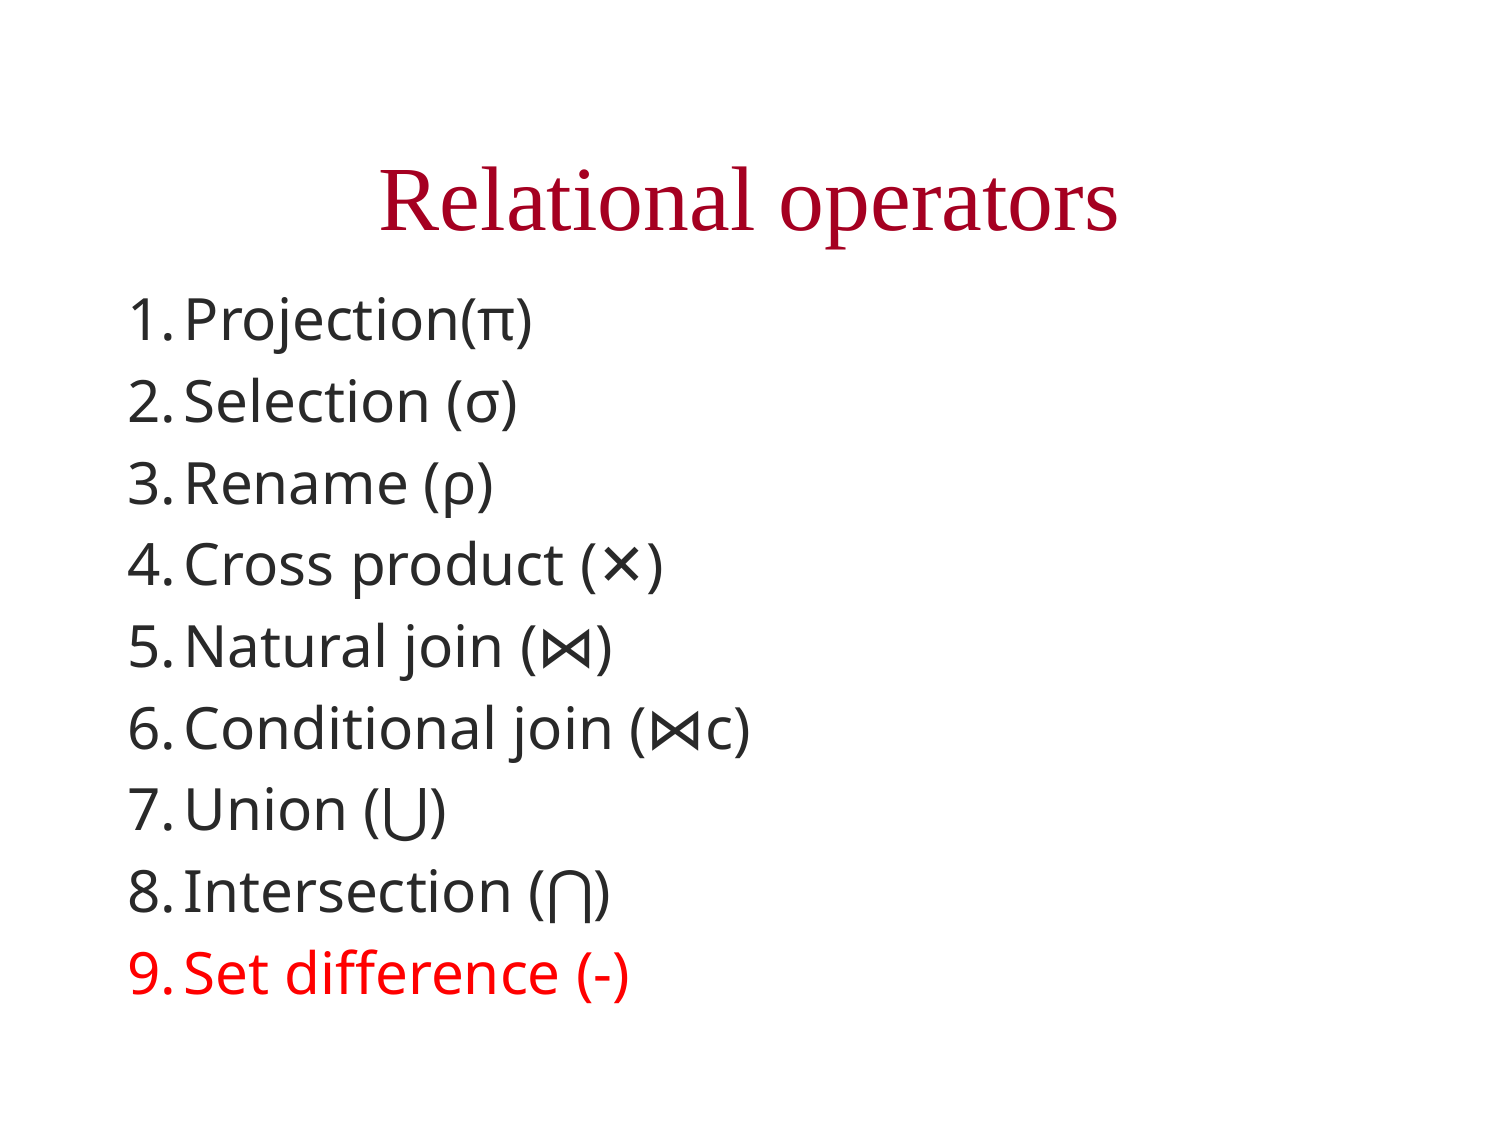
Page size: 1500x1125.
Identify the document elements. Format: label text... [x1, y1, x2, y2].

list Projection(π) Selection (σ) Rename (ρ) Cross product (✕) Natural join (⋈) Conditional join (⋈c) Union (⋃) Intersection (⋂) Set difference (-) [112, 288, 1388, 1038]
title Relational operators [112, 99, 1388, 288]
